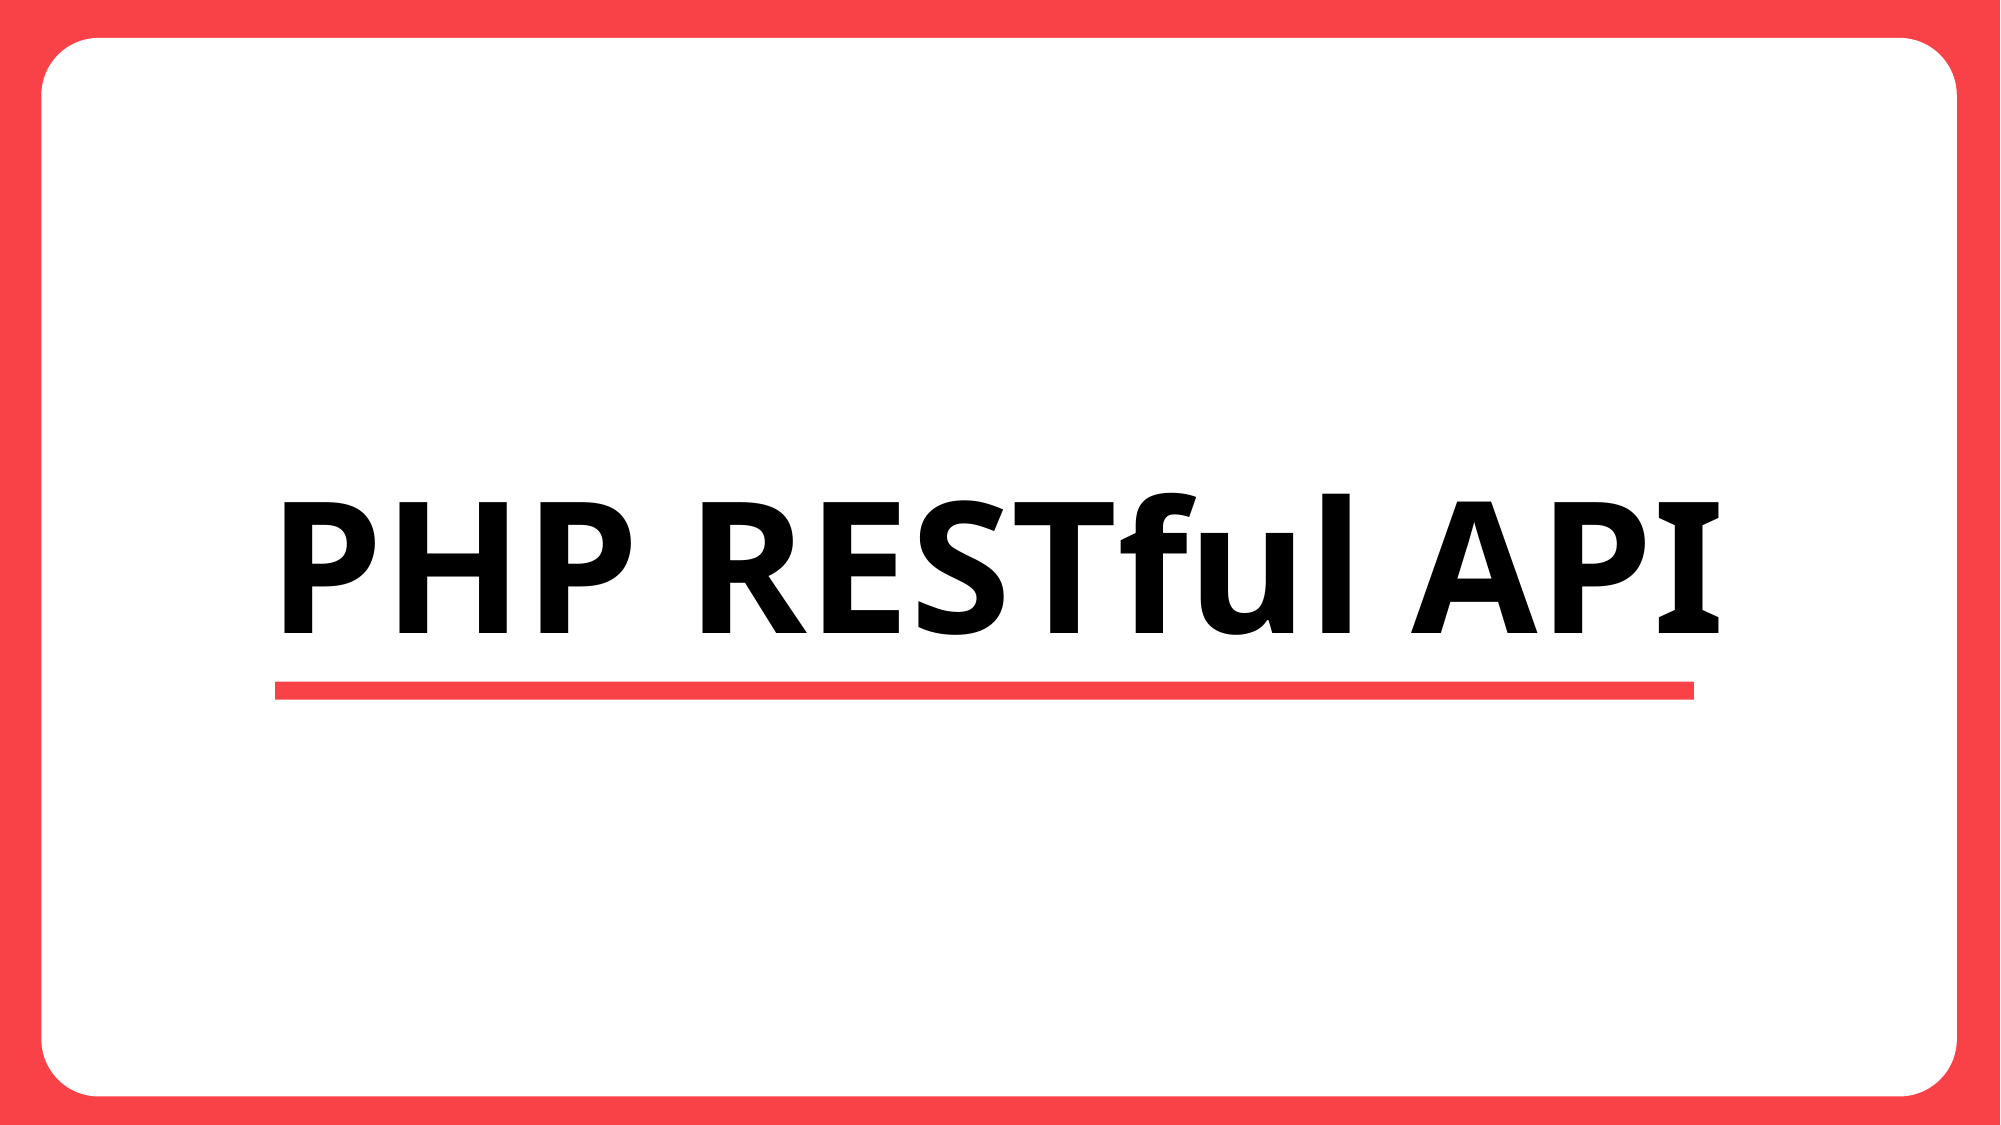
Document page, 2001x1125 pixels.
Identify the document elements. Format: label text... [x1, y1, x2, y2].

text_box [274, 681, 1695, 701]
text_box PHP RESTful API [254, 443, 1744, 678]
text_box [40, 36, 1958, 1098]
